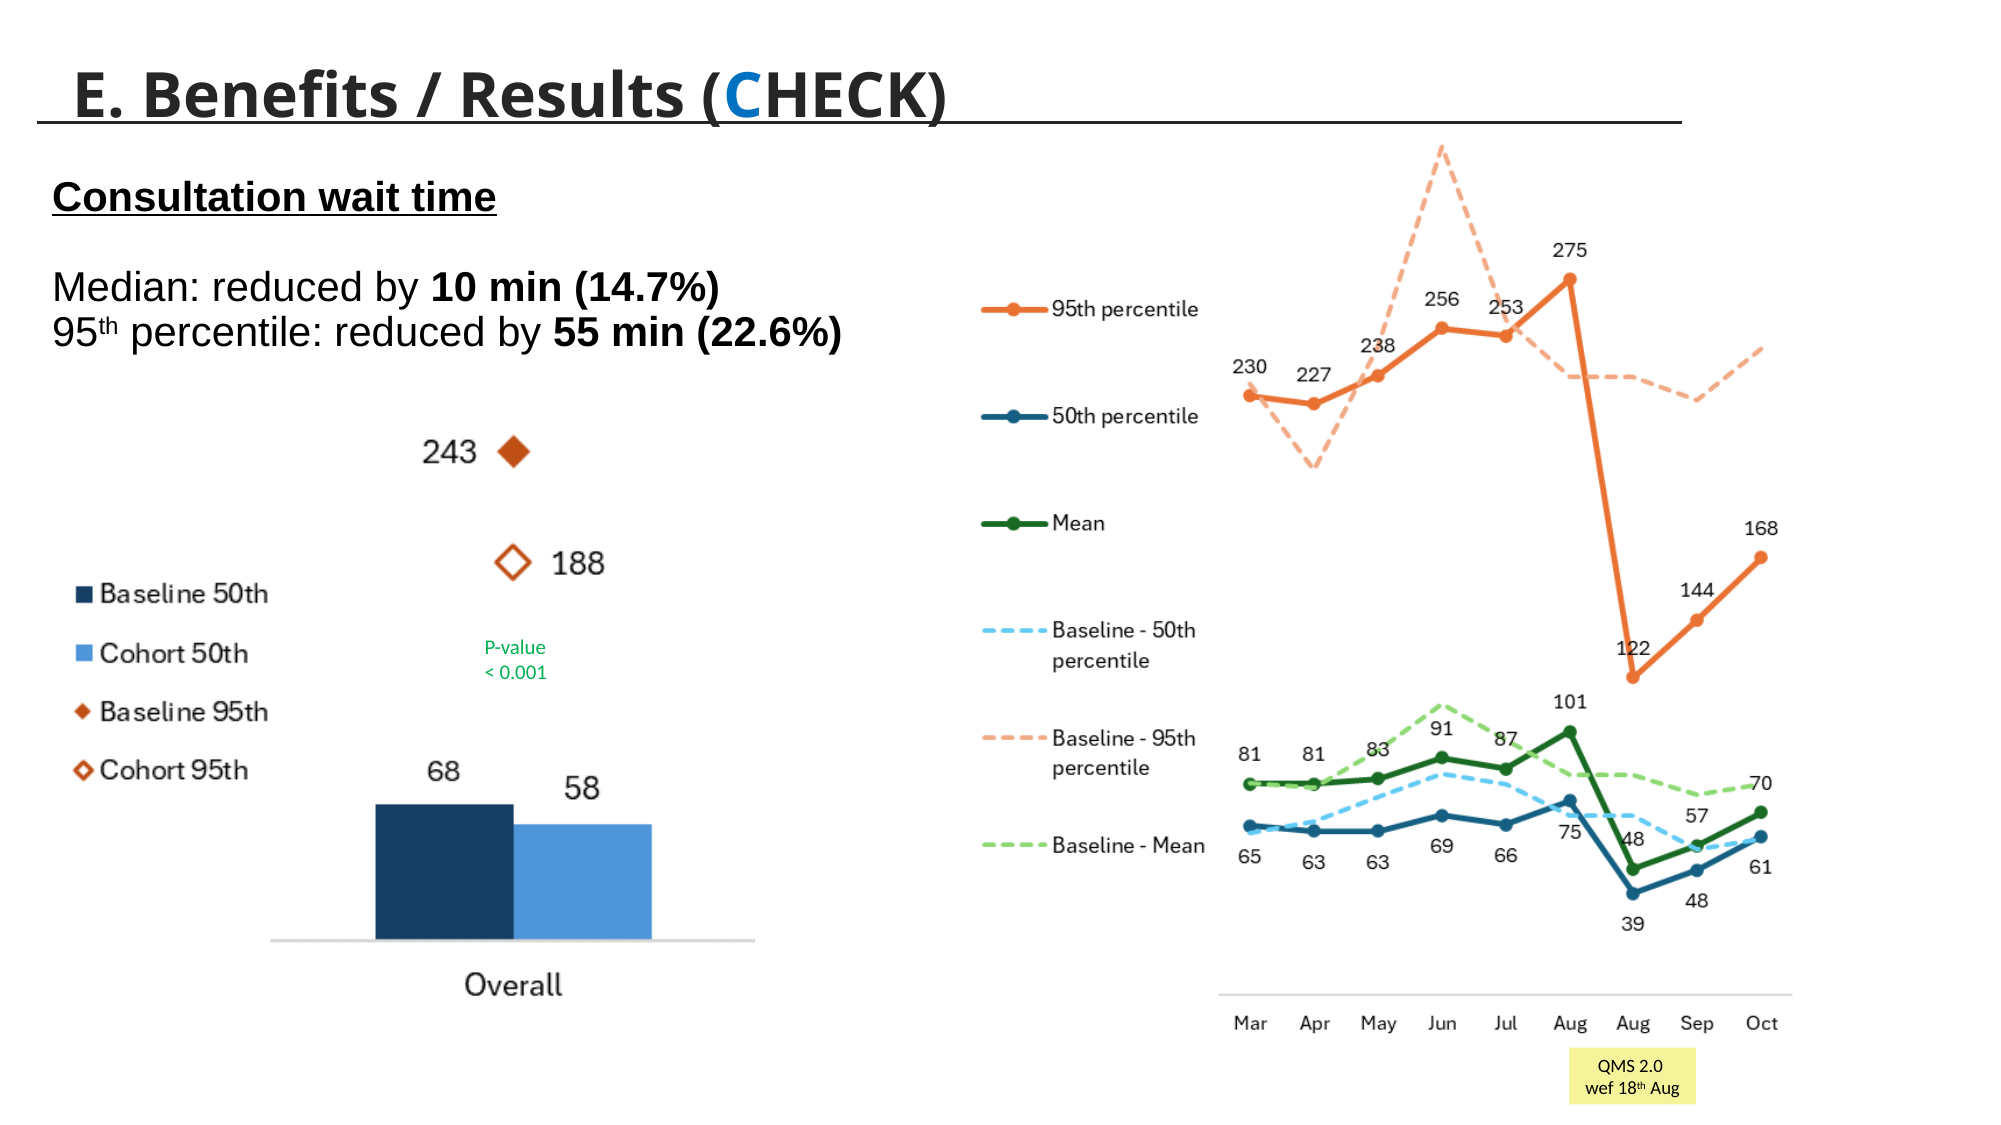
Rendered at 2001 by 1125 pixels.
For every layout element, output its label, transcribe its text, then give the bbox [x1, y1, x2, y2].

text_box E. Benefits / Results (CHECK) [57, 10, 2000, 138]
text_box Consultation wait time Median: reduced by 10 min (14.7%) 95th percentile: reduced by 55 min (22.6%) [37, 167, 895, 396]
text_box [38, 387, 782, 1031]
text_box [967, 126, 1832, 1115]
